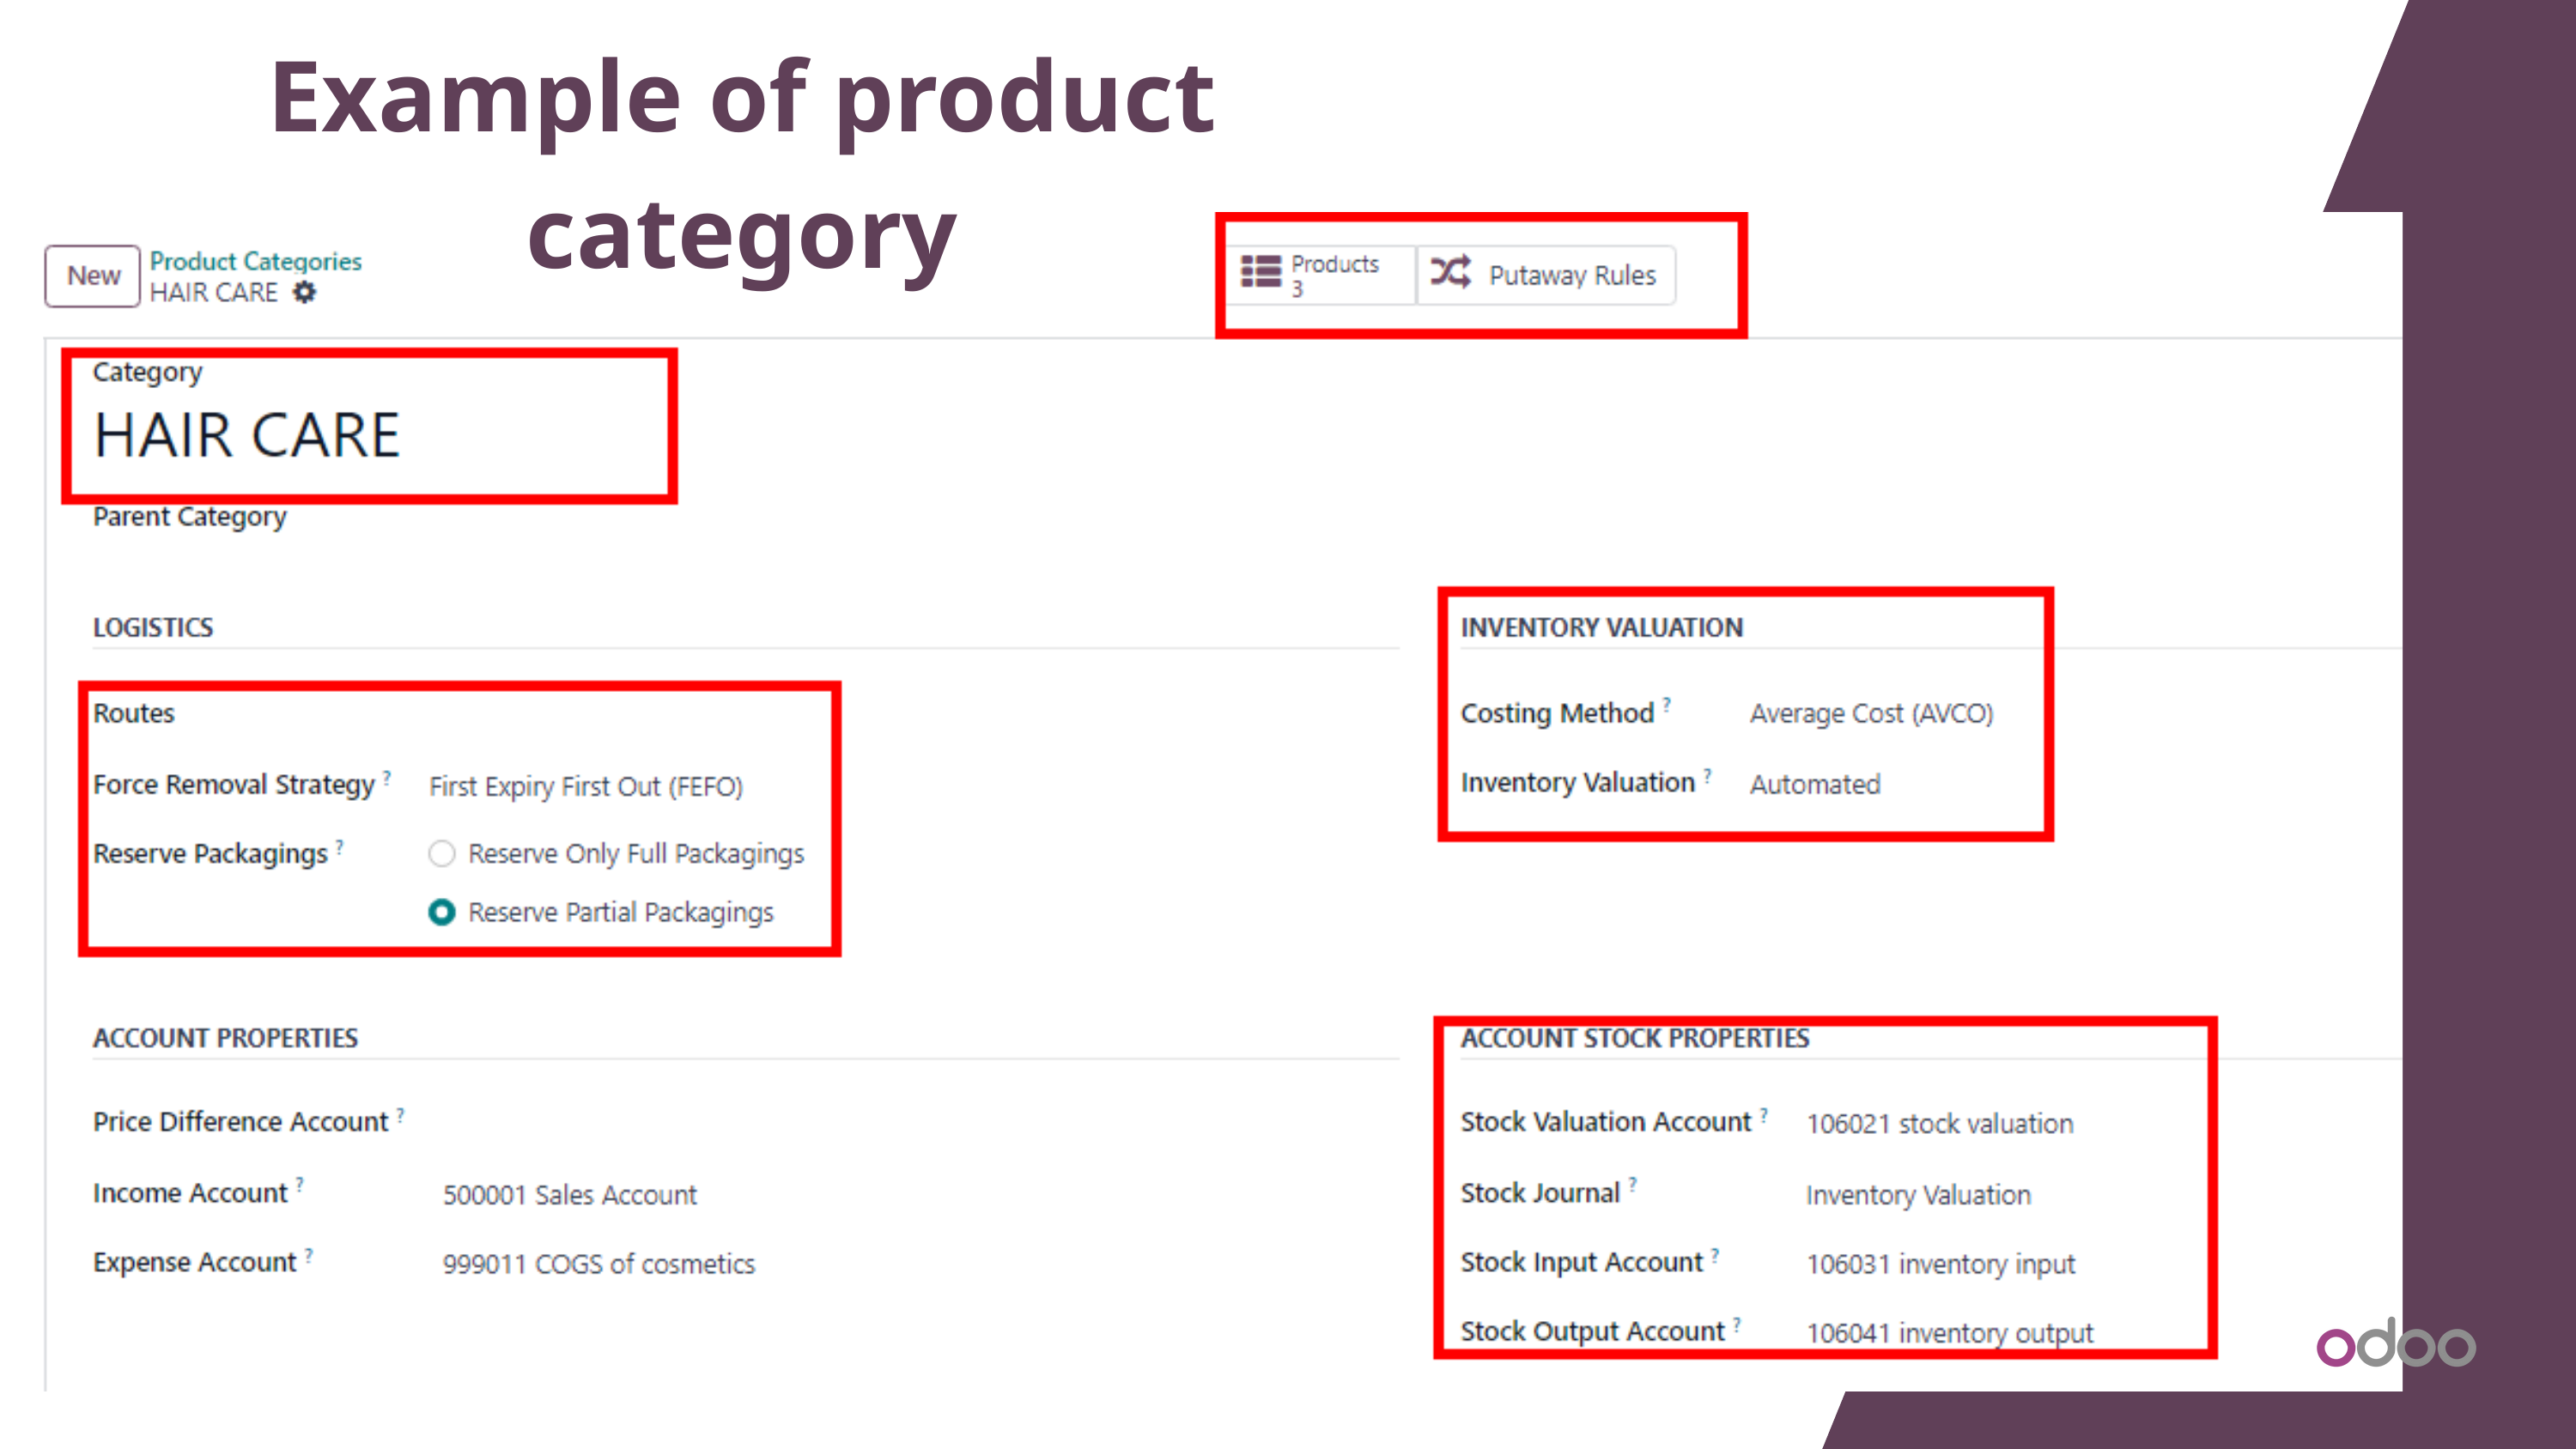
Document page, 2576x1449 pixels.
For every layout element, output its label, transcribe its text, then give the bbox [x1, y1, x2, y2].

text_box Example of product category [43, 14, 1441, 288]
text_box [1713, 0, 2576, 1449]
text_box [43, 212, 1708, 1391]
